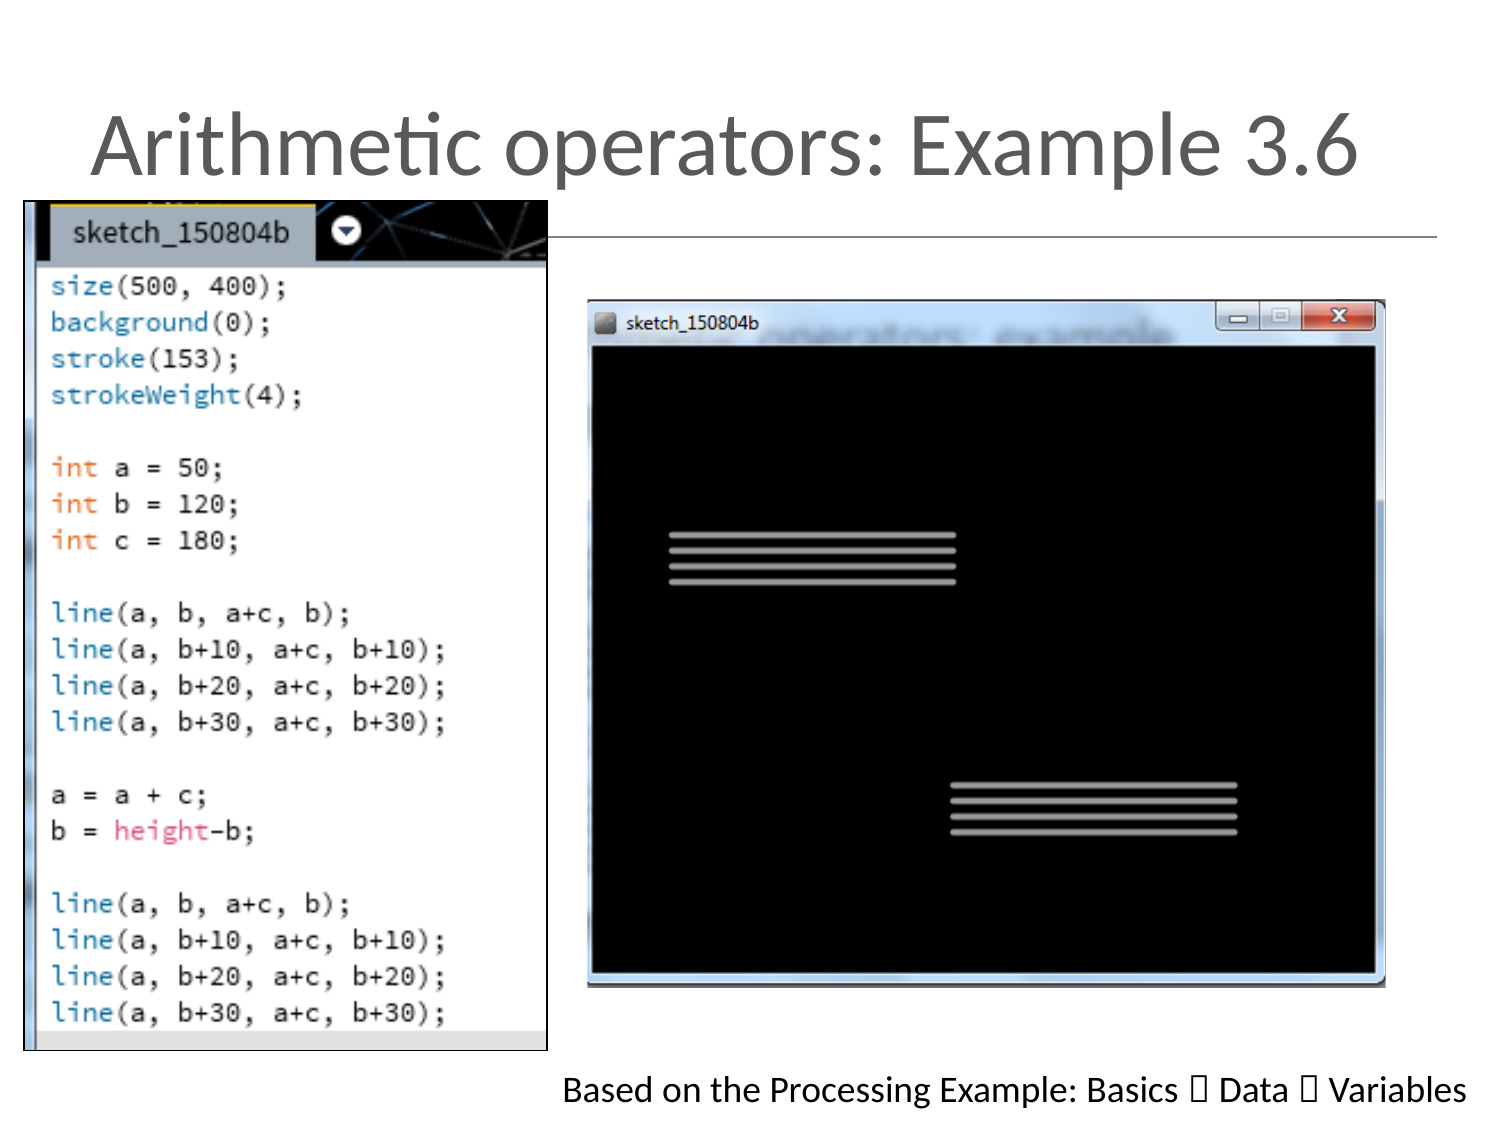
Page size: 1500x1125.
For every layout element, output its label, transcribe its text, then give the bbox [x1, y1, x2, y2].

picture [24, 201, 547, 1051]
title Arithmetic operators: Example 3.6 [75, 45, 1425, 233]
text_box Based on the Processing Example: Basics  Data  Variables [547, 1057, 1483, 1118]
picture [587, 298, 1386, 988]
